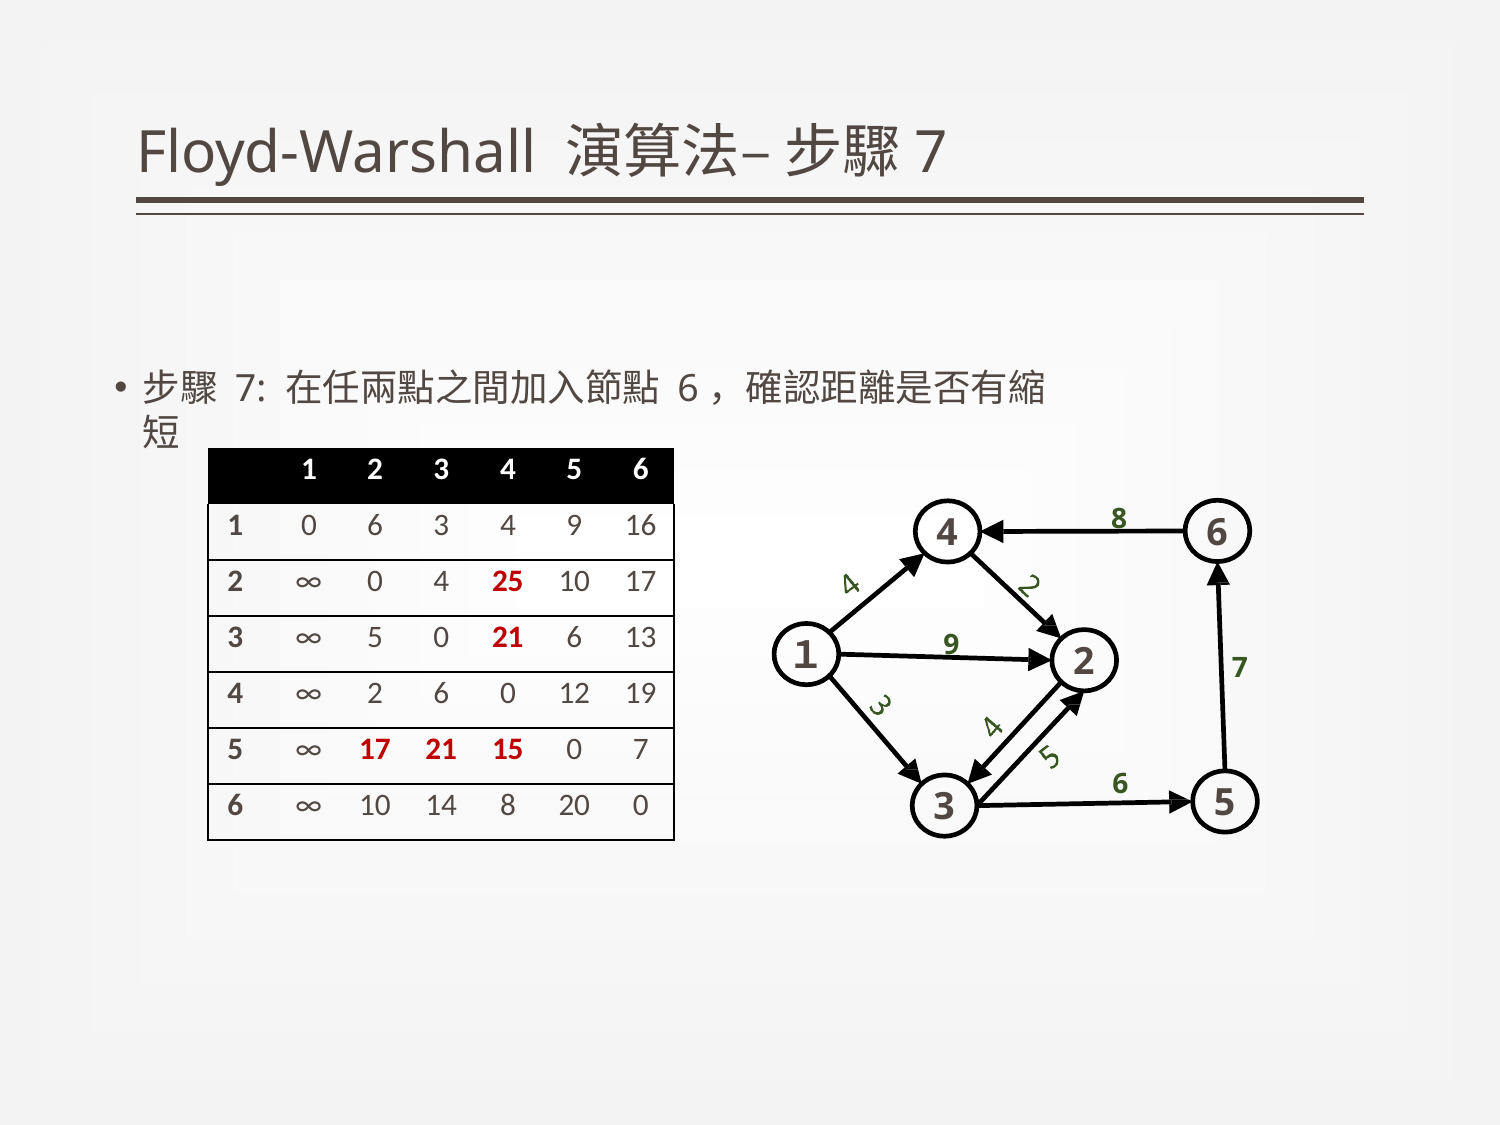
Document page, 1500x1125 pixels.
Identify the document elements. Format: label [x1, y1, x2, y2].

text_box [112, 362, 1049, 455]
table_cell [209, 673, 673, 727]
table_cell [209, 617, 673, 671]
text_box [774, 499, 1258, 837]
table_header [208, 448, 674, 504]
title [135, 12, 1364, 193]
table_cell [209, 504, 673, 559]
text_box [843, 573, 860, 594]
text_box [1230, 647, 1251, 684]
table_cell [209, 729, 673, 783]
table_cell [209, 785, 673, 839]
table_cell [209, 561, 673, 615]
